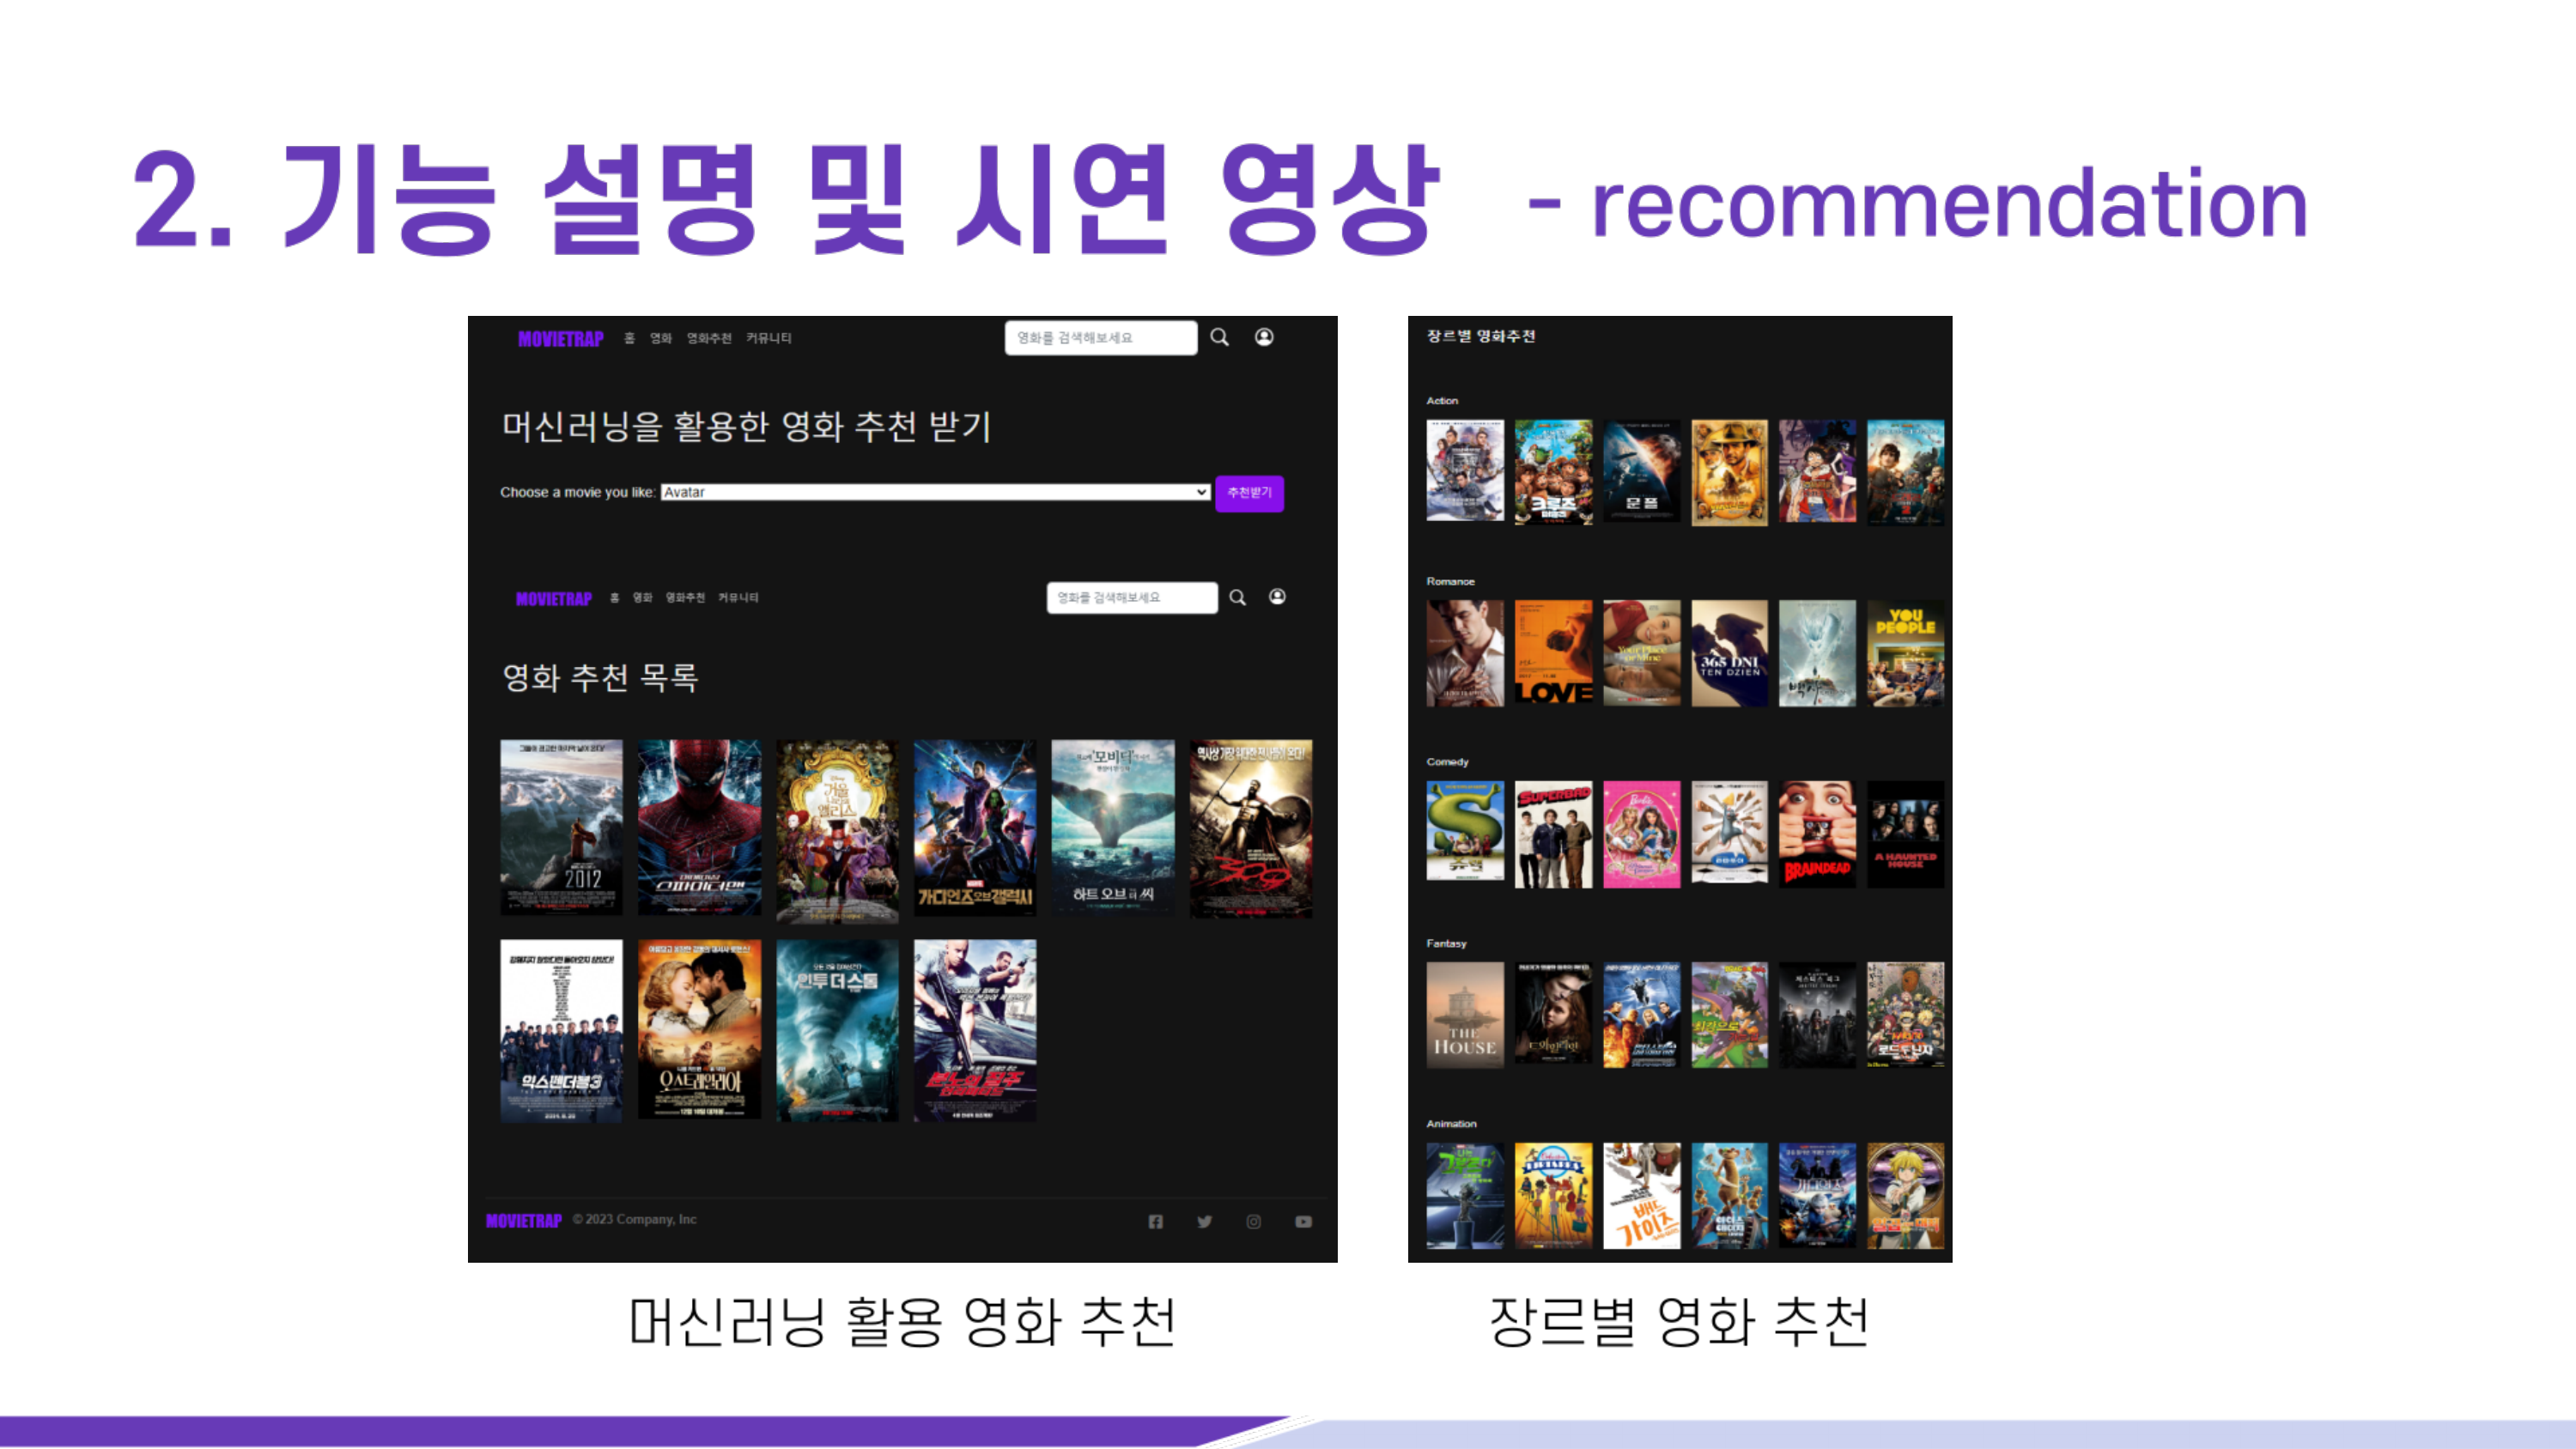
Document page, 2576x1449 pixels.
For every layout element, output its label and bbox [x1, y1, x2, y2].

picture [111, 100, 2354, 313]
text_box [468, 580, 1339, 1263]
text_box [468, 316, 1339, 580]
text_box [1408, 316, 1953, 1263]
picture [596, 1278, 1206, 1372]
text_box [1313, 1417, 2576, 1449]
picture [1373, 1278, 1900, 1372]
text_box [0, 1415, 1310, 1449]
